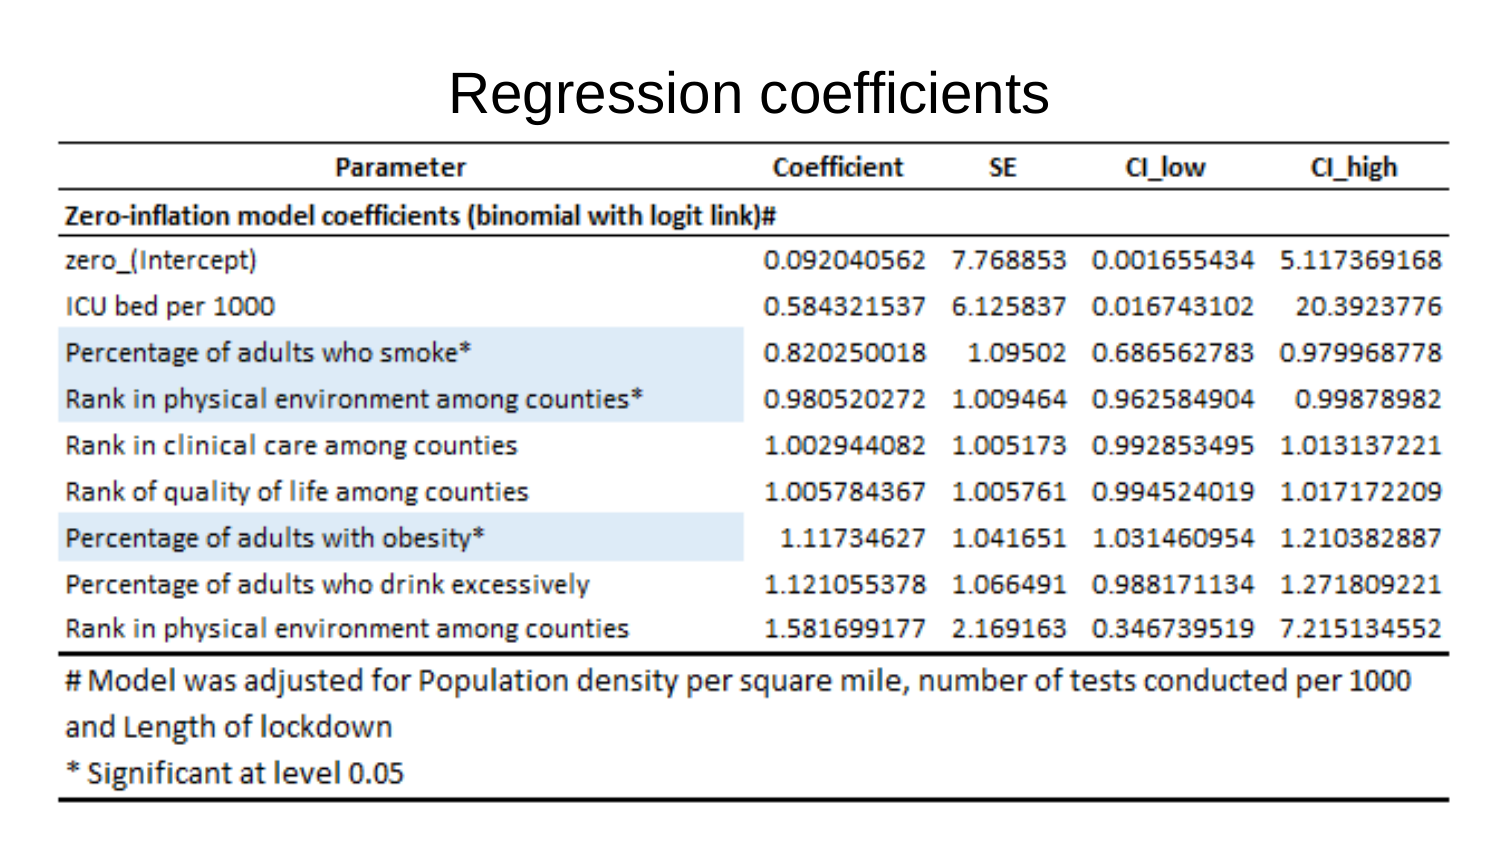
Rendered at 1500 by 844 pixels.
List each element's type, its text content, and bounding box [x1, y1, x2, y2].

title Regression coefficients [51, 39, 1449, 132]
picture [50, 133, 1461, 819]
